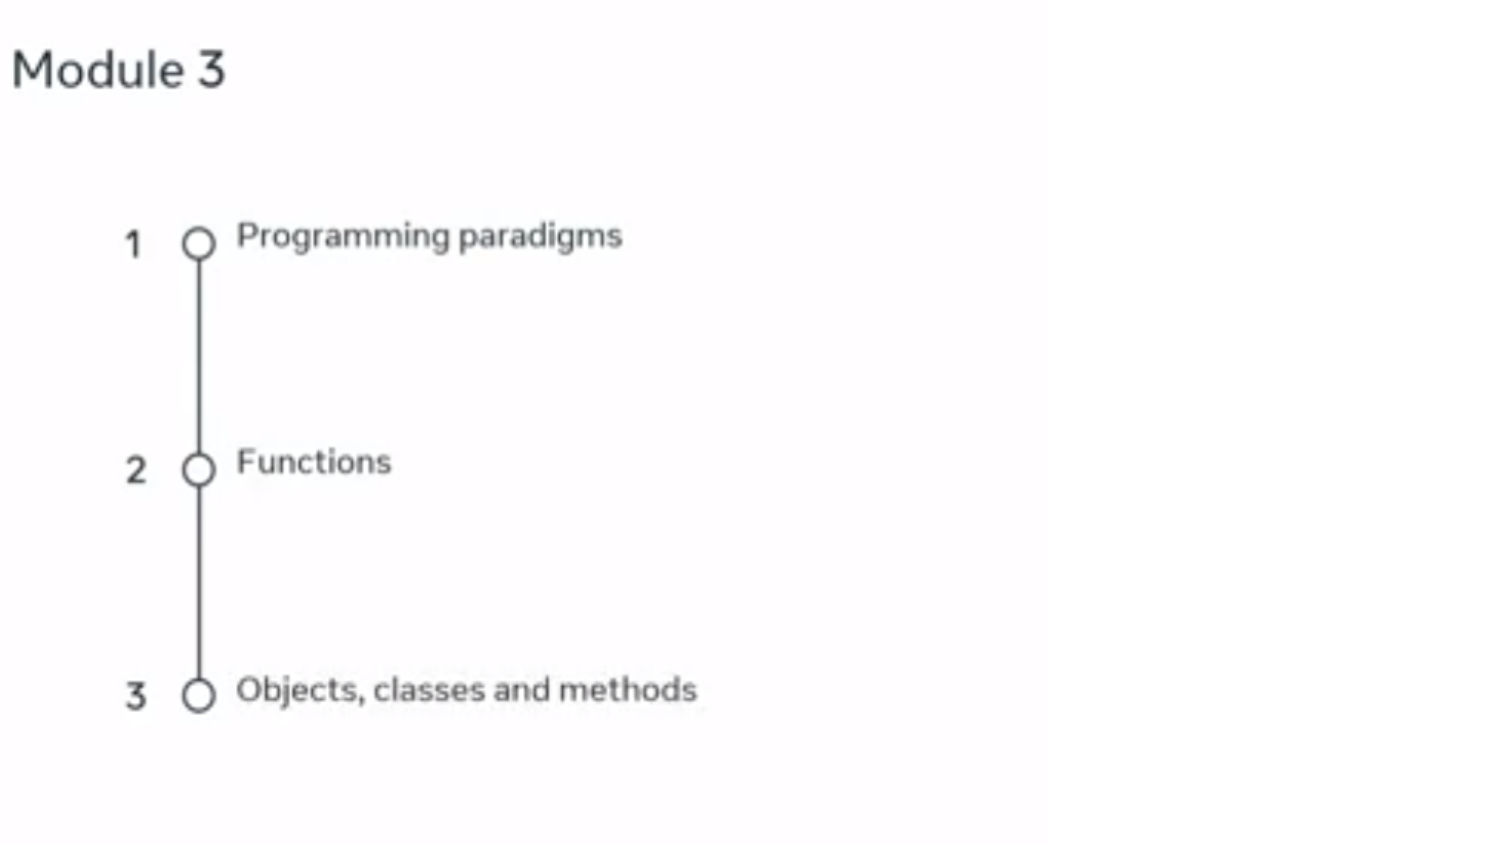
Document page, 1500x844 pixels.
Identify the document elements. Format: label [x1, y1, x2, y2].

picture [0, 0, 1049, 844]
